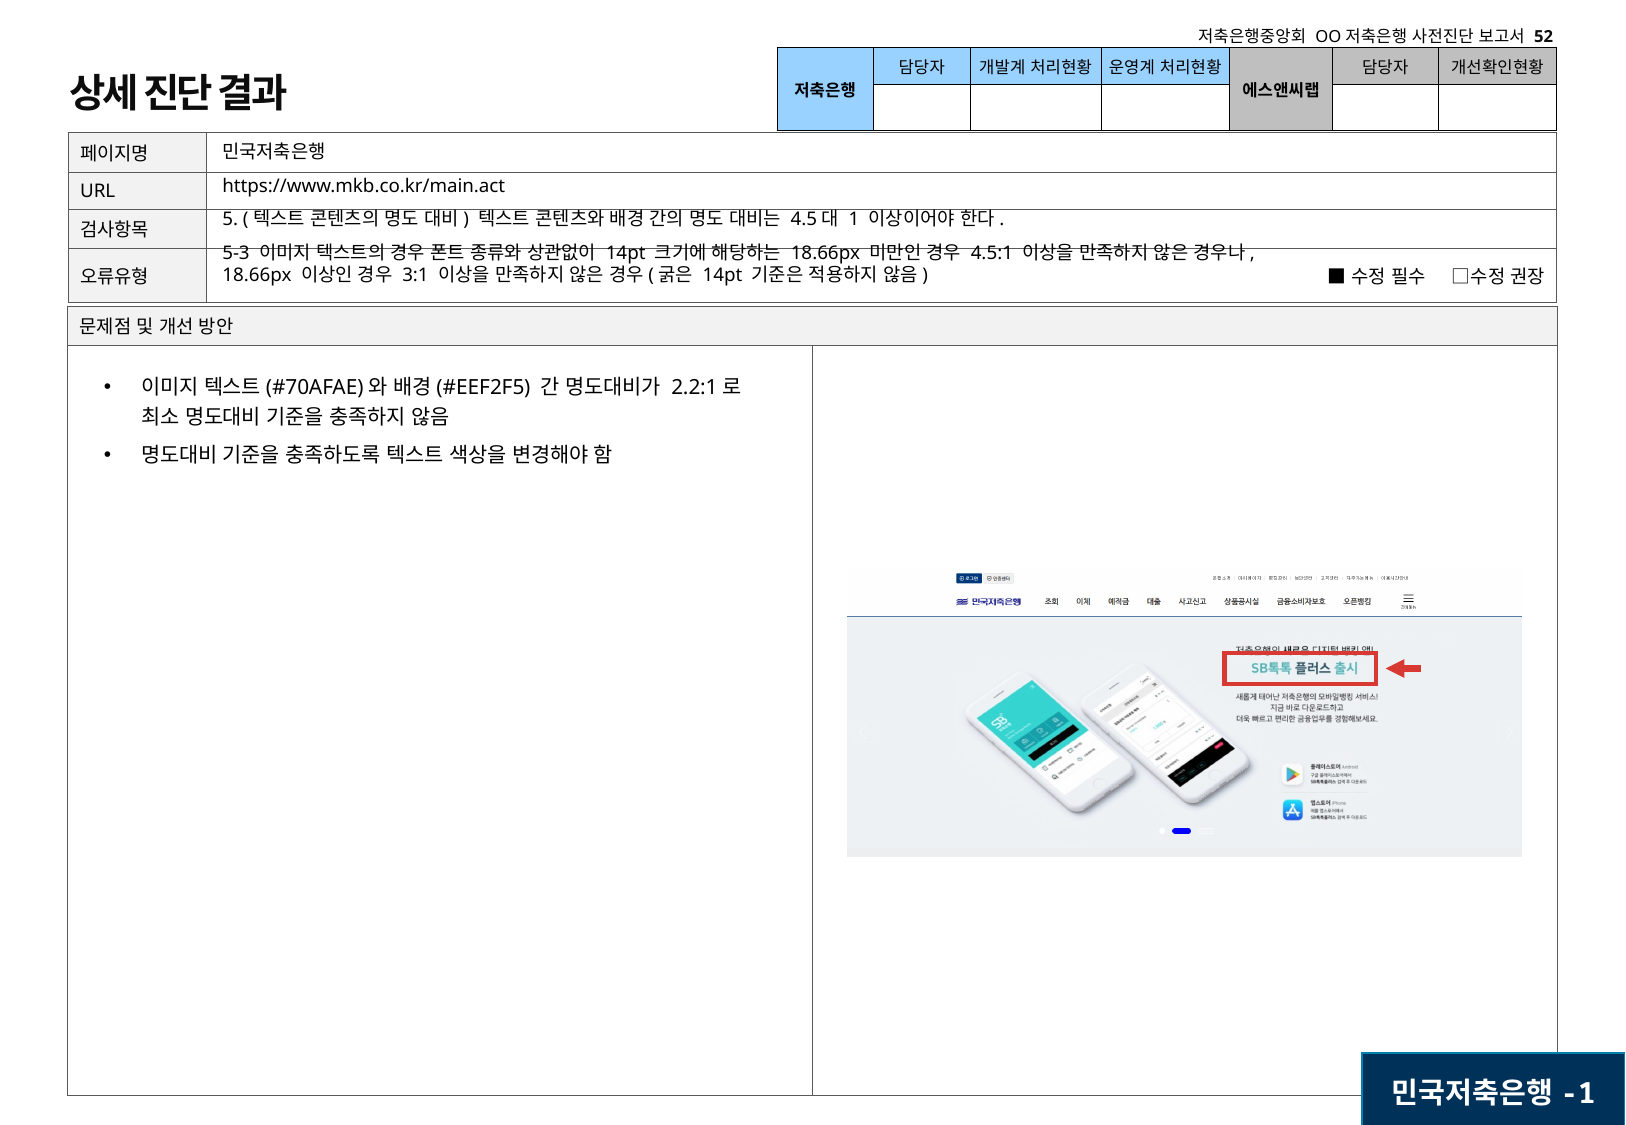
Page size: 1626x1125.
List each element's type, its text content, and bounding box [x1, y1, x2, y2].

table_header 에스앤씨랩 [1230, 48, 1332, 130]
table_header 담당자 [874, 48, 970, 84]
table_cell [874, 85, 970, 130]
table_cell [1439, 85, 1556, 130]
list 이미지 텍스트(#70AFAE)와 배경(#EEF2F5) 간 명도대비가 2.2:1로 최소 명도대비 기준을 충족하지 않음 명도대비 기준을 충족하도록 텍스트 색상을 변경해야 함 [103, 368, 778, 538]
table_header 운영계 처리현황 [1102, 48, 1229, 84]
text_box 민국저축은행-1 [1361, 1052, 1625, 1125]
list 민국저축은행 [207, 133, 1557, 167]
table_cell [1102, 85, 1229, 130]
list 5-3 이미지 텍스트의 경우 폰트 종류와 상관없이 14pt 크기에 해당하는 18.66px 미만인 경우 4.5:1 이상을 만족하지 않은 경우나, 18.66px 이상인 경우 3:1 이상을 만족하지 않은 경우(굵은 14pt 기준은 적용하지 않음) [207, 235, 1293, 291]
list https://www.mkb.co.kr/main.act [207, 167, 1557, 201]
table_cell [1333, 85, 1438, 130]
title 상세 진단 결과 [69, 72, 777, 117]
table_header 개선확인현황 [1439, 48, 1556, 84]
list 5. (텍스트 콘텐츠의 명도 대비) 텍스트 콘텐츠와 배경 간의 명도 대비는 4.5대 1 이상이어야 한다. [207, 201, 1557, 236]
table_cell [971, 85, 1101, 130]
table_header 담당자 [1333, 48, 1438, 84]
table_header 저축은행 [778, 48, 873, 130]
table_header 개발계 처리현황 [971, 48, 1101, 84]
picture [847, 568, 1522, 857]
